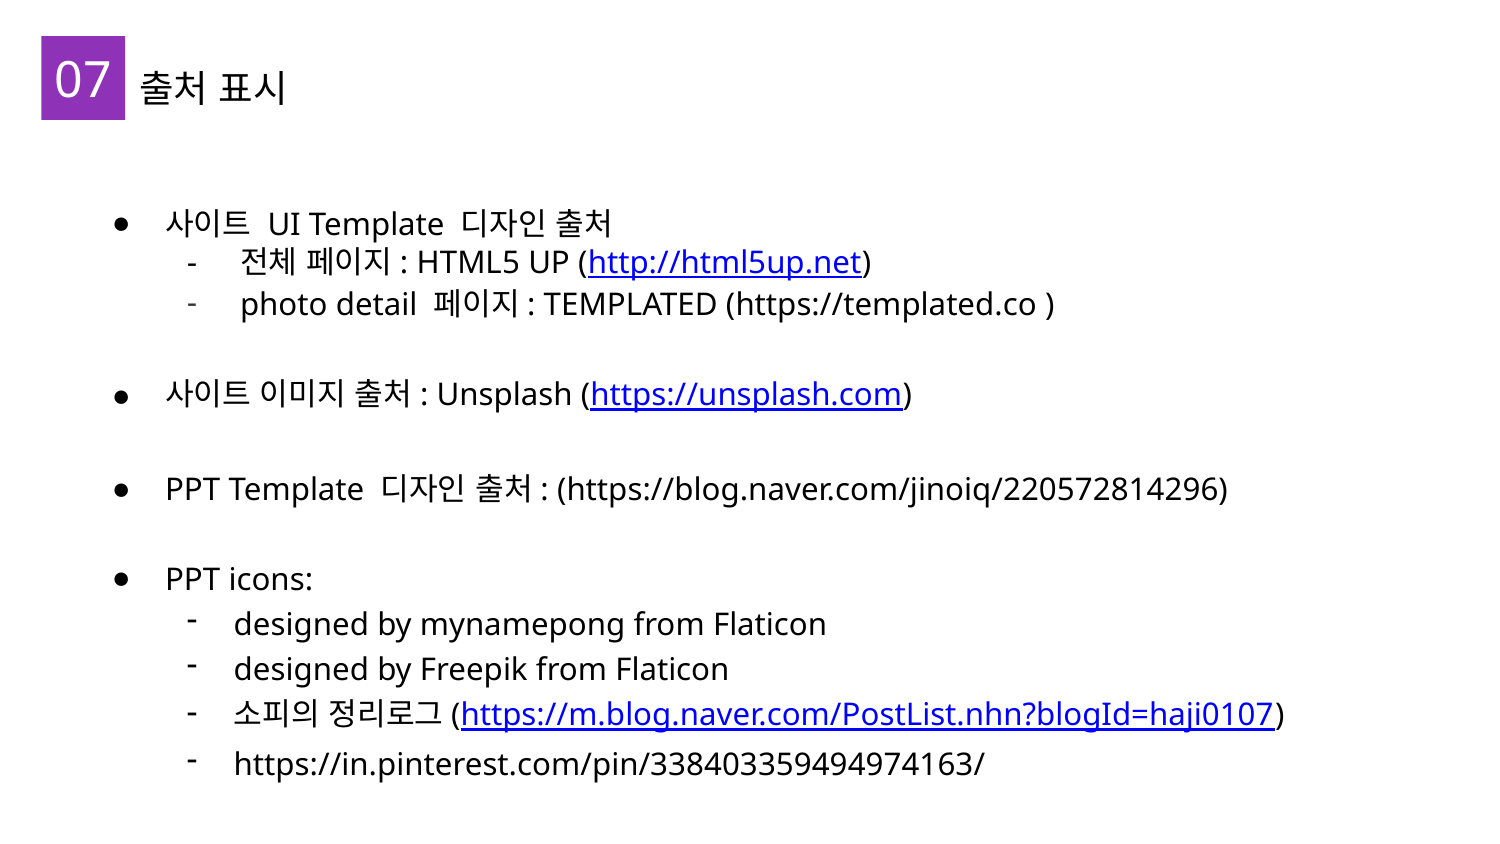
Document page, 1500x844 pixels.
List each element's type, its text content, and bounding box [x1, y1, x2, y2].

list 사이트 UI Template 디자인 출처 전체 페이지: HTML5 UP (http://html5up.net) photo detail 페이지: TEMPLATED (https://templated.co ) 사이트 이미지 출처: Unsplash (https://unsplash.com) PPT Template 디자인 출처: (https://blog.naver.com/jinoiq/220572814296) PPT icons: designed by mynamepong from Flaticon designed by Freepik from Flaticon 소피의 정리로그(https://m.blog.naver.com/PostList.nhn?blogId=haji0107) https://in.pinterest.com/pin/338403359494974163/ [75, 196, 1425, 754]
text_box [41, 36, 126, 40]
text_box [41, 116, 126, 120]
text_box 07 [30, 40, 137, 116]
title 출처 표시 [75, 33, 1425, 137]
